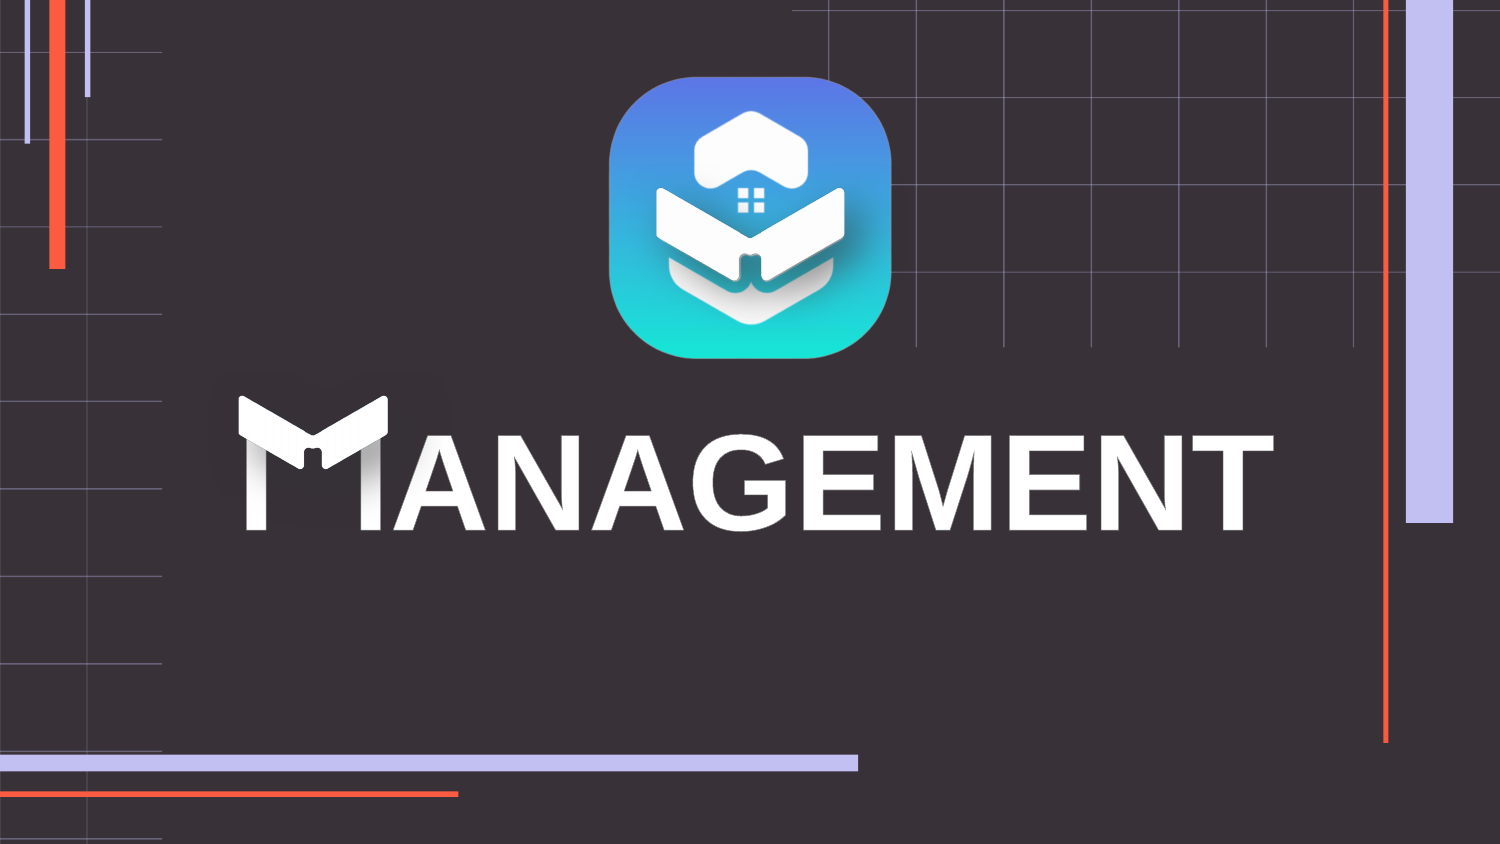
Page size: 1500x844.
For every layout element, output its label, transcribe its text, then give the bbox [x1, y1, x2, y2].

picture [598, 66, 902, 370]
picture [234, 391, 393, 475]
text_box I IANAGEMENT [222, 385, 1375, 565]
